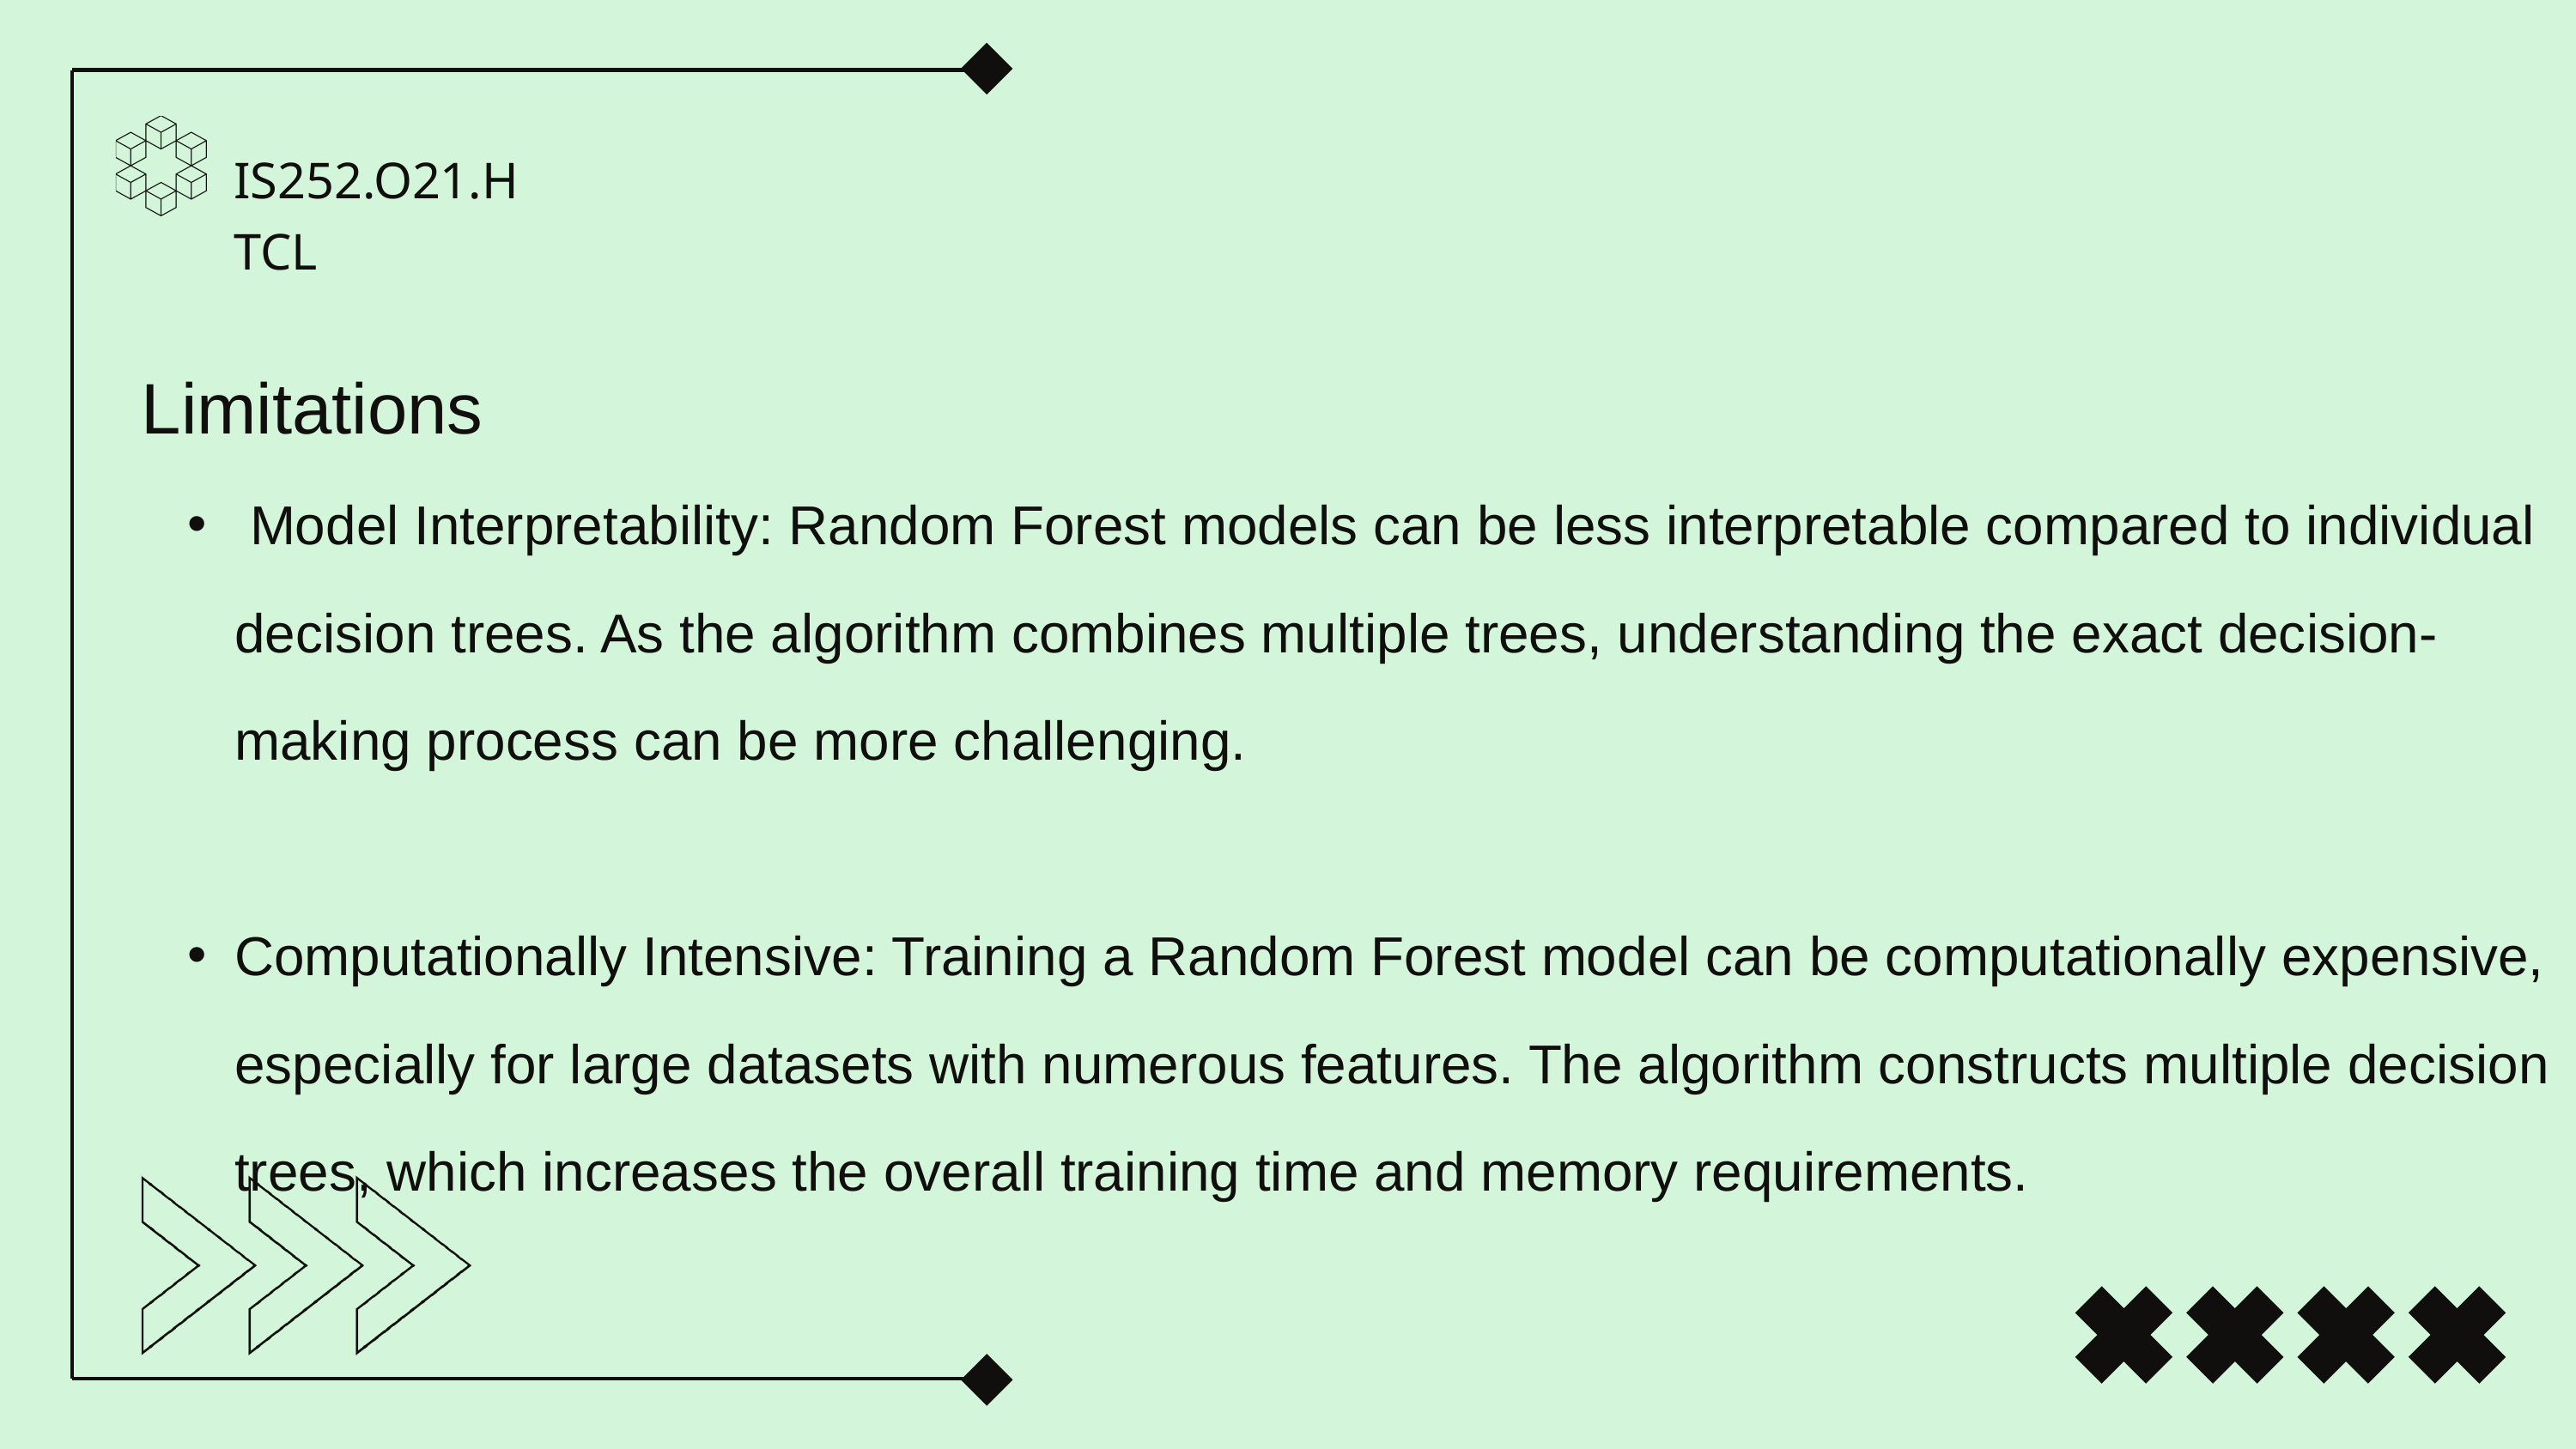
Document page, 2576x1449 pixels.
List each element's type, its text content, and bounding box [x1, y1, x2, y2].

text_box Limitations Model Interpretability: Random Forest models can be less interpretable compared to individual decision trees. As the algorithm combines multiple trees, understanding the exact decision-making process can be more challenging. Computationally Intensive: Training a Random Forest model can be computationally expensive, especially for large datasets with numerous features. The algorithm constructs multiple decision trees, which increases the overall training time and memory requirements. [1016, 306, 2576, 1203]
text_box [2052, 1264, 2529, 1406]
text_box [71, 42, 1013, 1406]
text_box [115, 115, 530, 217]
